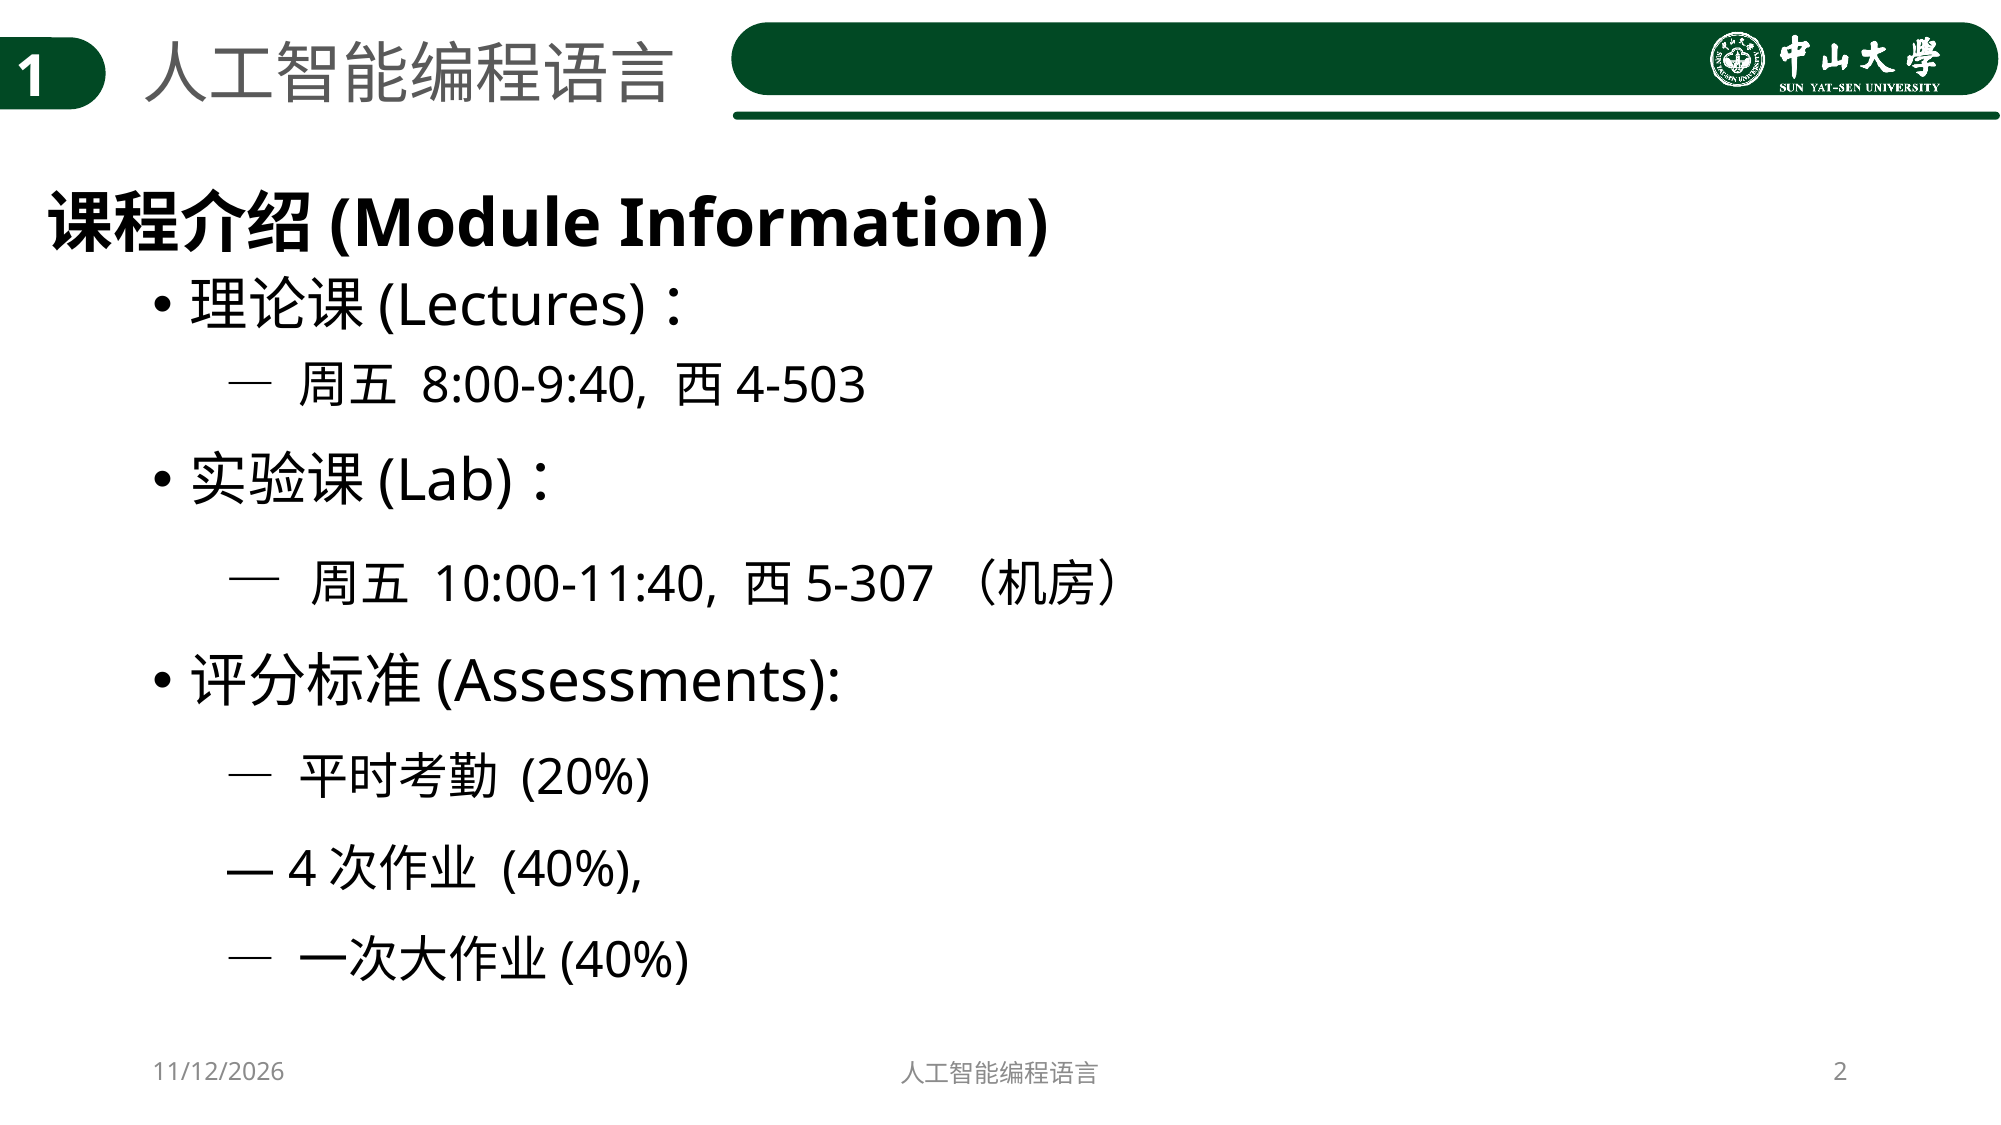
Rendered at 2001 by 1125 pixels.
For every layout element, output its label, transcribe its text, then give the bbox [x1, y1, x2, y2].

text_box 人工智能编程语言 [127, 23, 692, 119]
list 理论课(Lectures)： — 周五 8:00-9:40, 西4-503 实验课(Lab)： — 周五 10:00-11:40, 西5-307（机房） 评分标准(Assessments): — 平时考勤 (20%) — 4次作业 (40%), — 一次大作业(40%) [137, 267, 1432, 1070]
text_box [731, 22, 2000, 120]
slide_number 2 [1412, 1042, 1863, 1103]
text_box 1 [0, 36, 107, 111]
picture [1695, 18, 1969, 115]
footer 人工智能编程语言 [662, 1042, 1338, 1103]
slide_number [137, 1042, 588, 1103]
text_box 课程介绍(Module Information) [31, 132, 1940, 268]
